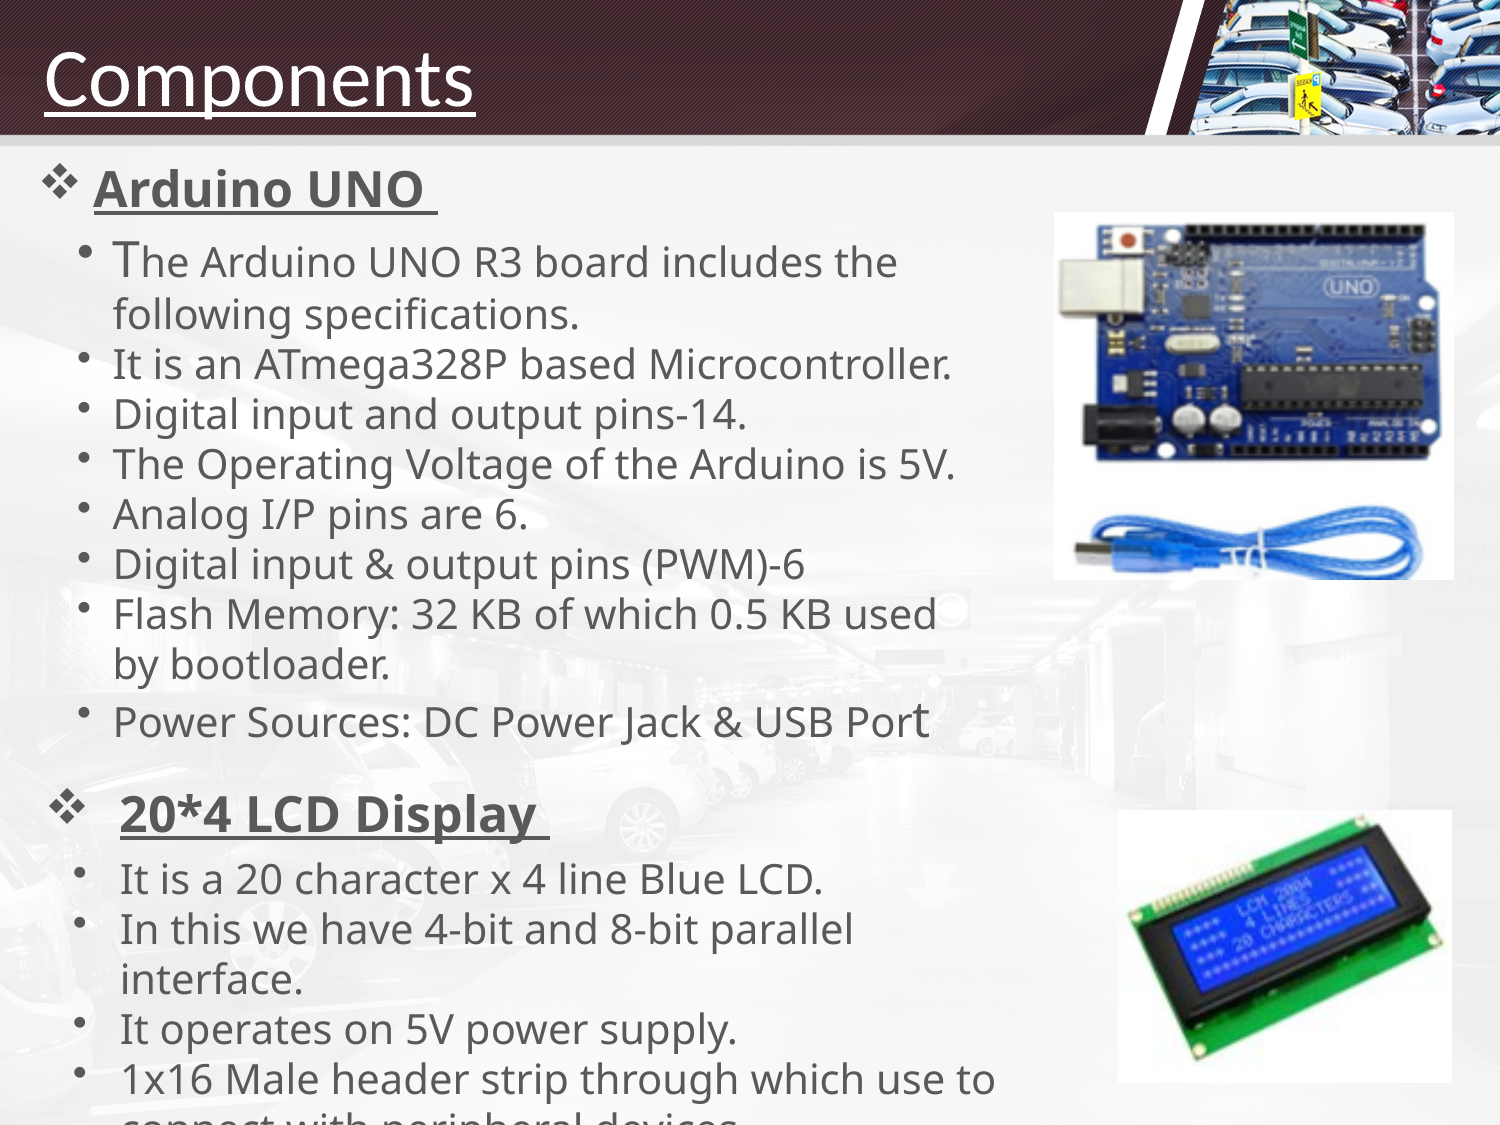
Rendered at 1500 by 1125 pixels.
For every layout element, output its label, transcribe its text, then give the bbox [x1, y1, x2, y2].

picture [0, 0, 1500, 1125]
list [1053, 212, 1455, 581]
title Components [29, 7, 1287, 139]
text_box Arduino UNO ​ The Arduino UNO R3 board includes the following specifications.​ It is an ATmega328P based Microcontroller.​ Digital input and output pins-14.​ The Operating Voltage of the Arduino is 5V.​ Analog I/P pins are 6.​ Digital input & output pins (PWM)-6​ Flash Memory: 32 KB of which 0.5 KB used by bootloader. Power Sources: DC Power Jack & USB Port [22, 149, 1046, 756]
text_box 20*4 LCD Display ​ It is a 20 character x 4 line Blue LCD.​ In this we have 4-bit and 8-bit parallel interface.​ It operates on 5V power supply.​ 1x16 Male header strip through which use to connect with peripheral devices.​ [29, 774, 1046, 1125]
